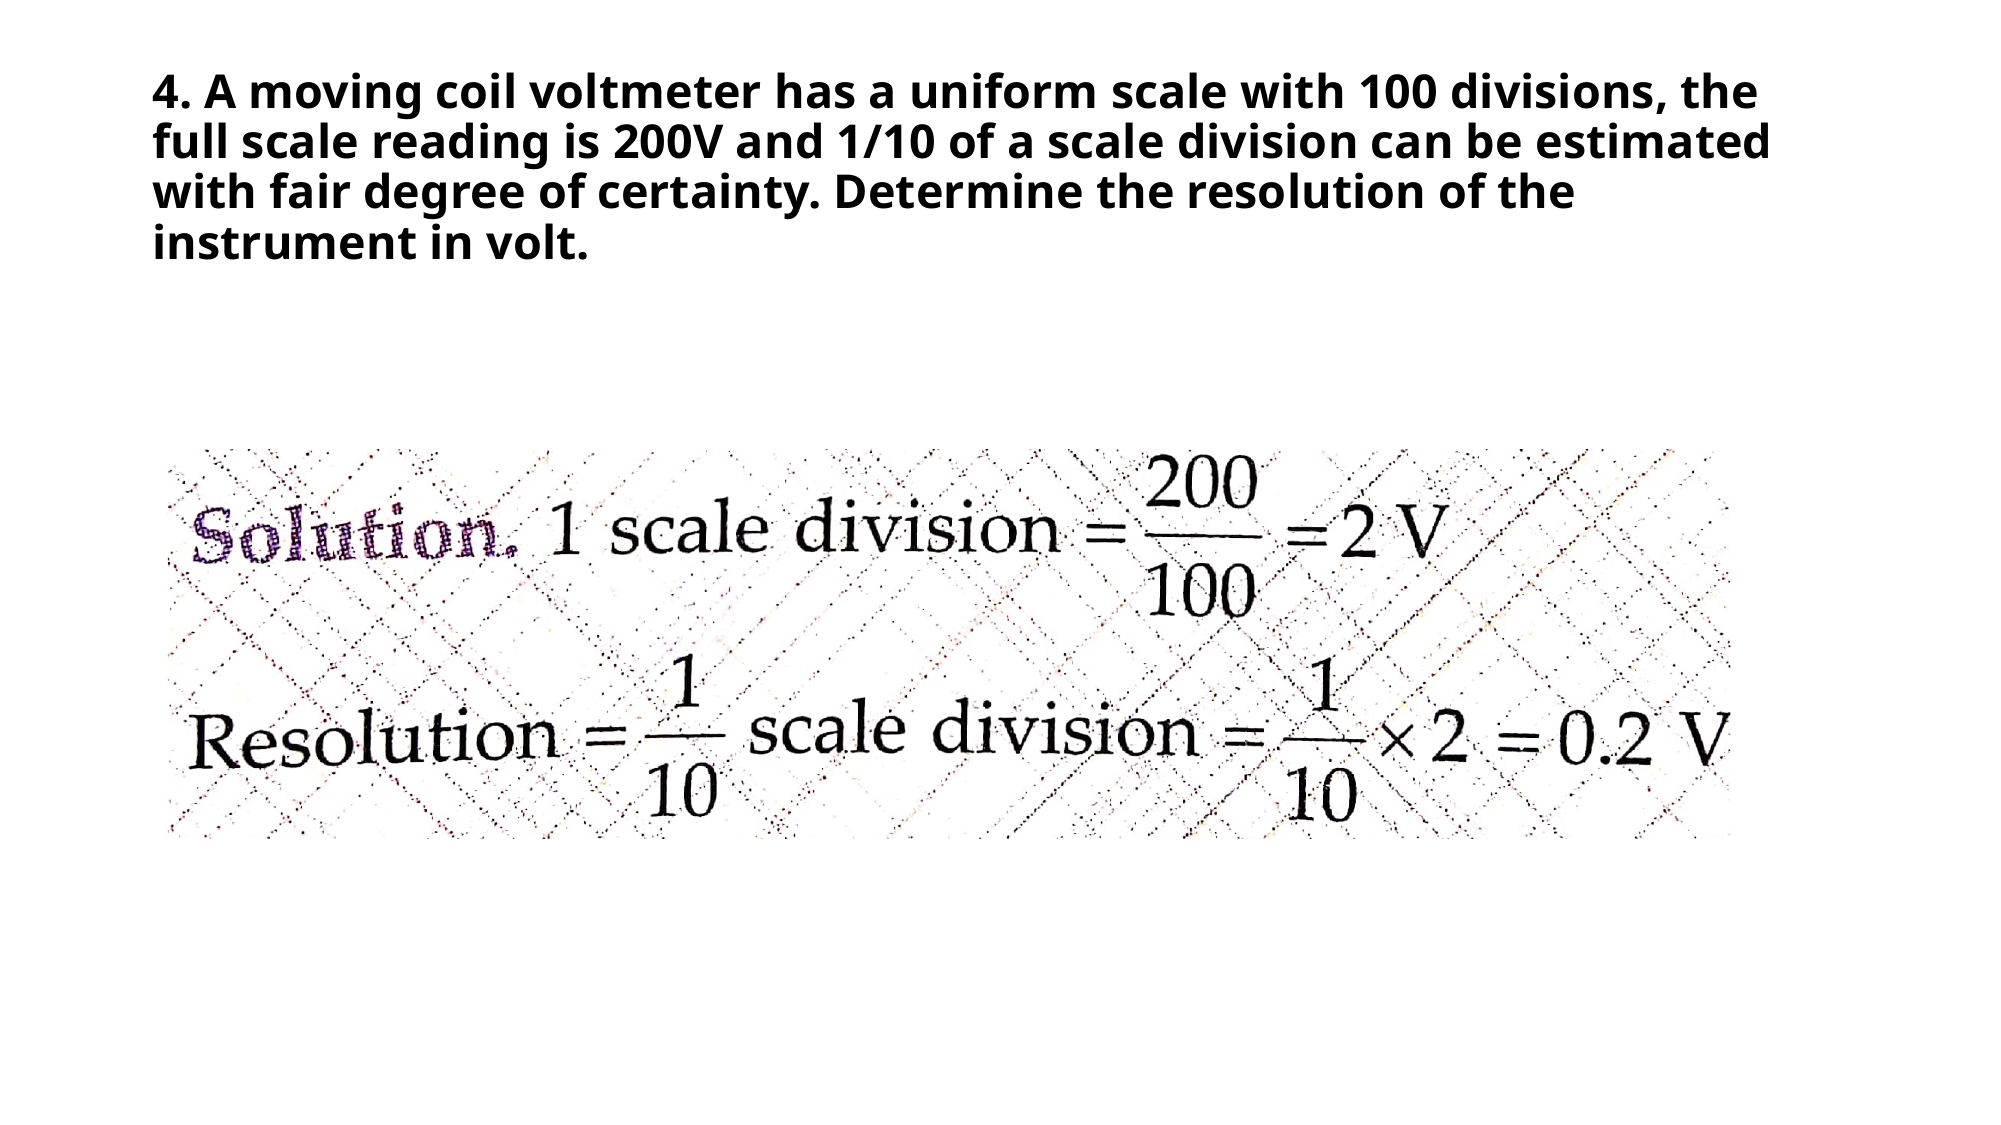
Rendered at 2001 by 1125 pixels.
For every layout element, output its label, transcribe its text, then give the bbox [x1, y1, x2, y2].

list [167, 449, 1731, 839]
title 4. A moving coil voltmeter has a uniform scale with 100 divisions, the full scale reading is 200V and 1/10 of a scale division can be estimated with fair degree of certainty. Determine the resolution of the instrument in volt. [137, 59, 1863, 278]
